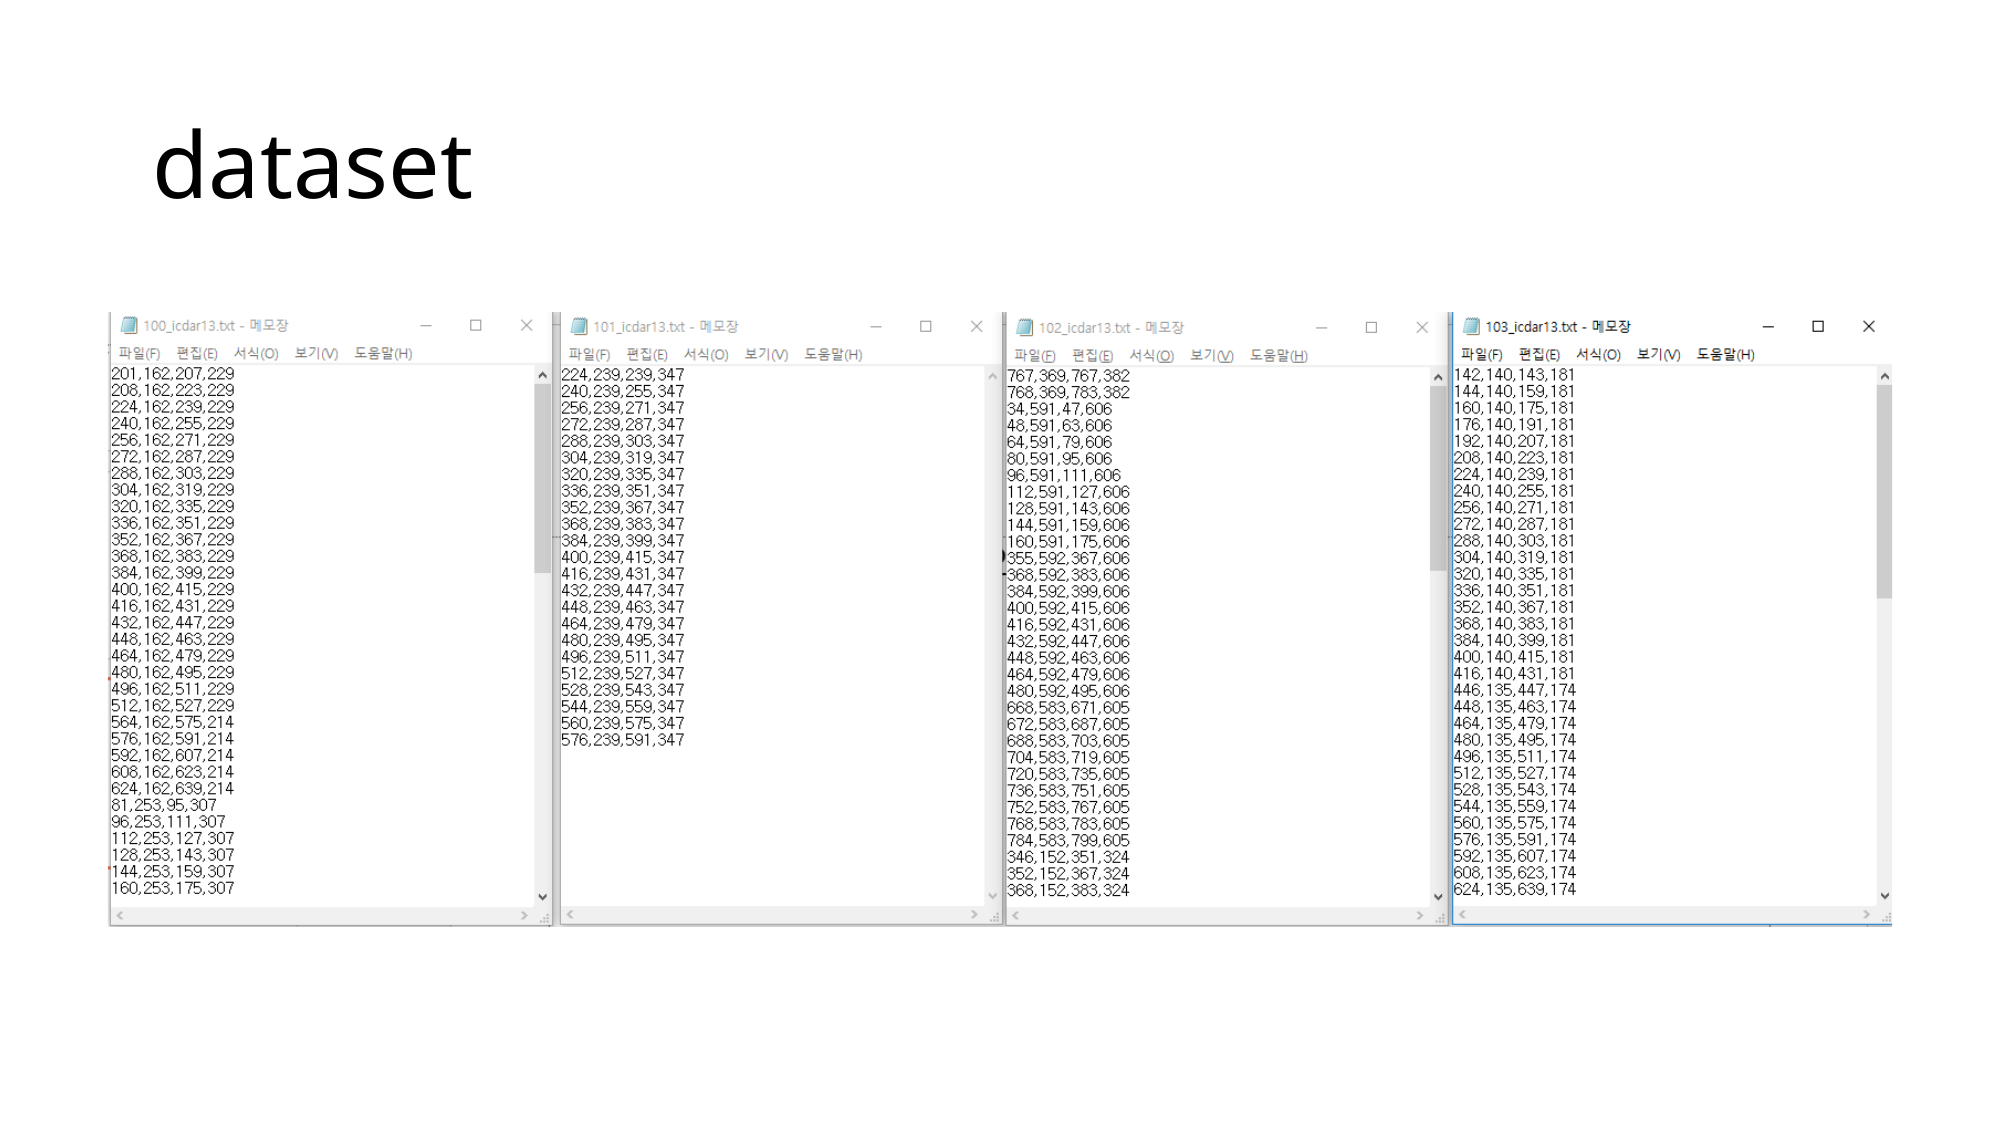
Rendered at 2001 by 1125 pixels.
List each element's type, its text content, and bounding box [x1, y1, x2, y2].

picture [107, 312, 1893, 928]
title dataset [137, 59, 1863, 278]
